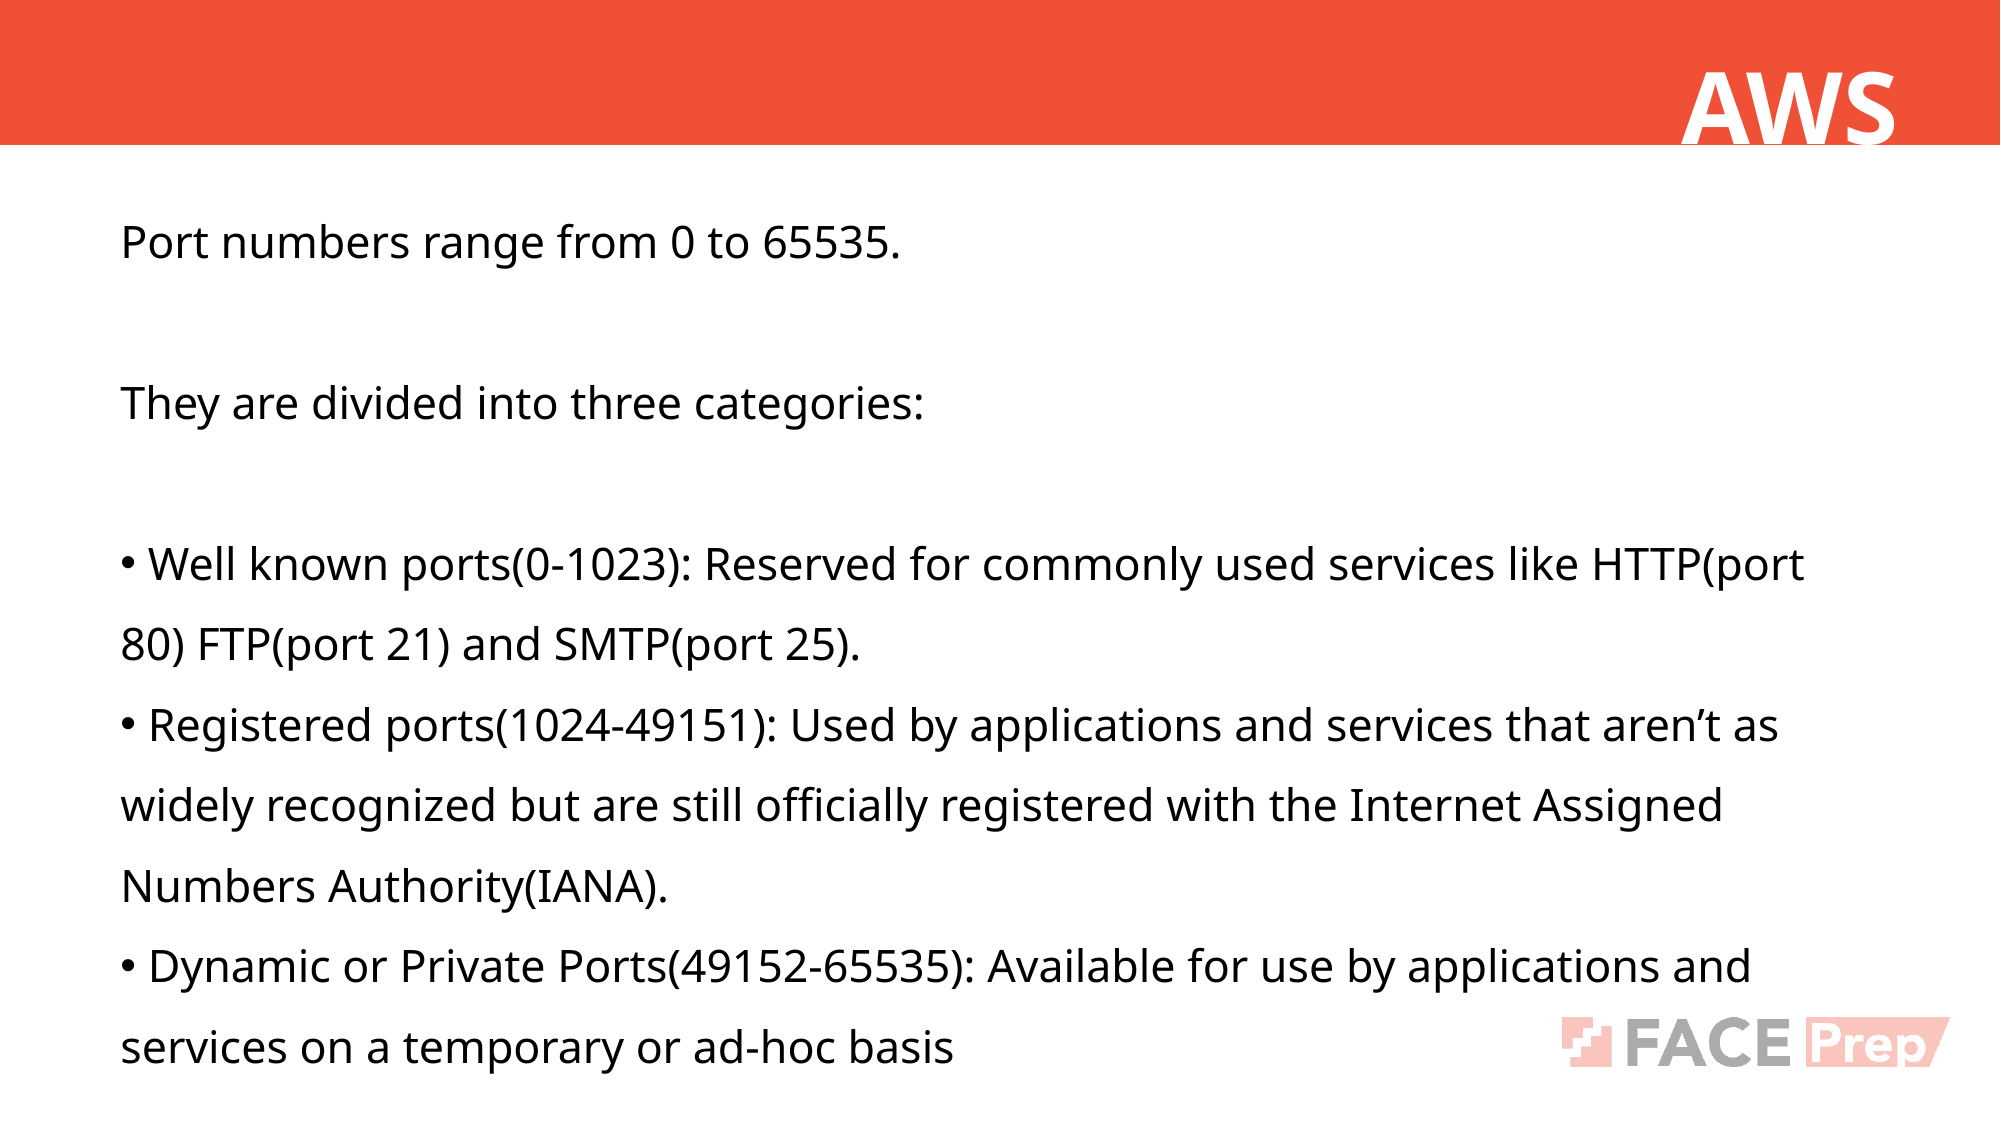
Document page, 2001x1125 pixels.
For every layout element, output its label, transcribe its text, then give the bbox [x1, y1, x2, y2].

picture [1562, 1017, 1950, 1067]
text_box [0, 1, 2000, 145]
text_box AWS [638, 37, 1914, 173]
text_box Port numbers range from 0 to 65535. They are divided into three categories: Well known ports(0-1023): Reserved for commonly used services like HTTP(port 80) FTP(port 21) and SMTP(port 25). Registered ports(1024-49151): Used by applications and services that aren’t as widely recognized but are still officially registered with the Internet Assigned Numbers Authority(IANA). Dynamic or Private Ports(49152-65535): Available for use by applications and services on a temporary or ad-hoc basis [105, 179, 1895, 1125]
